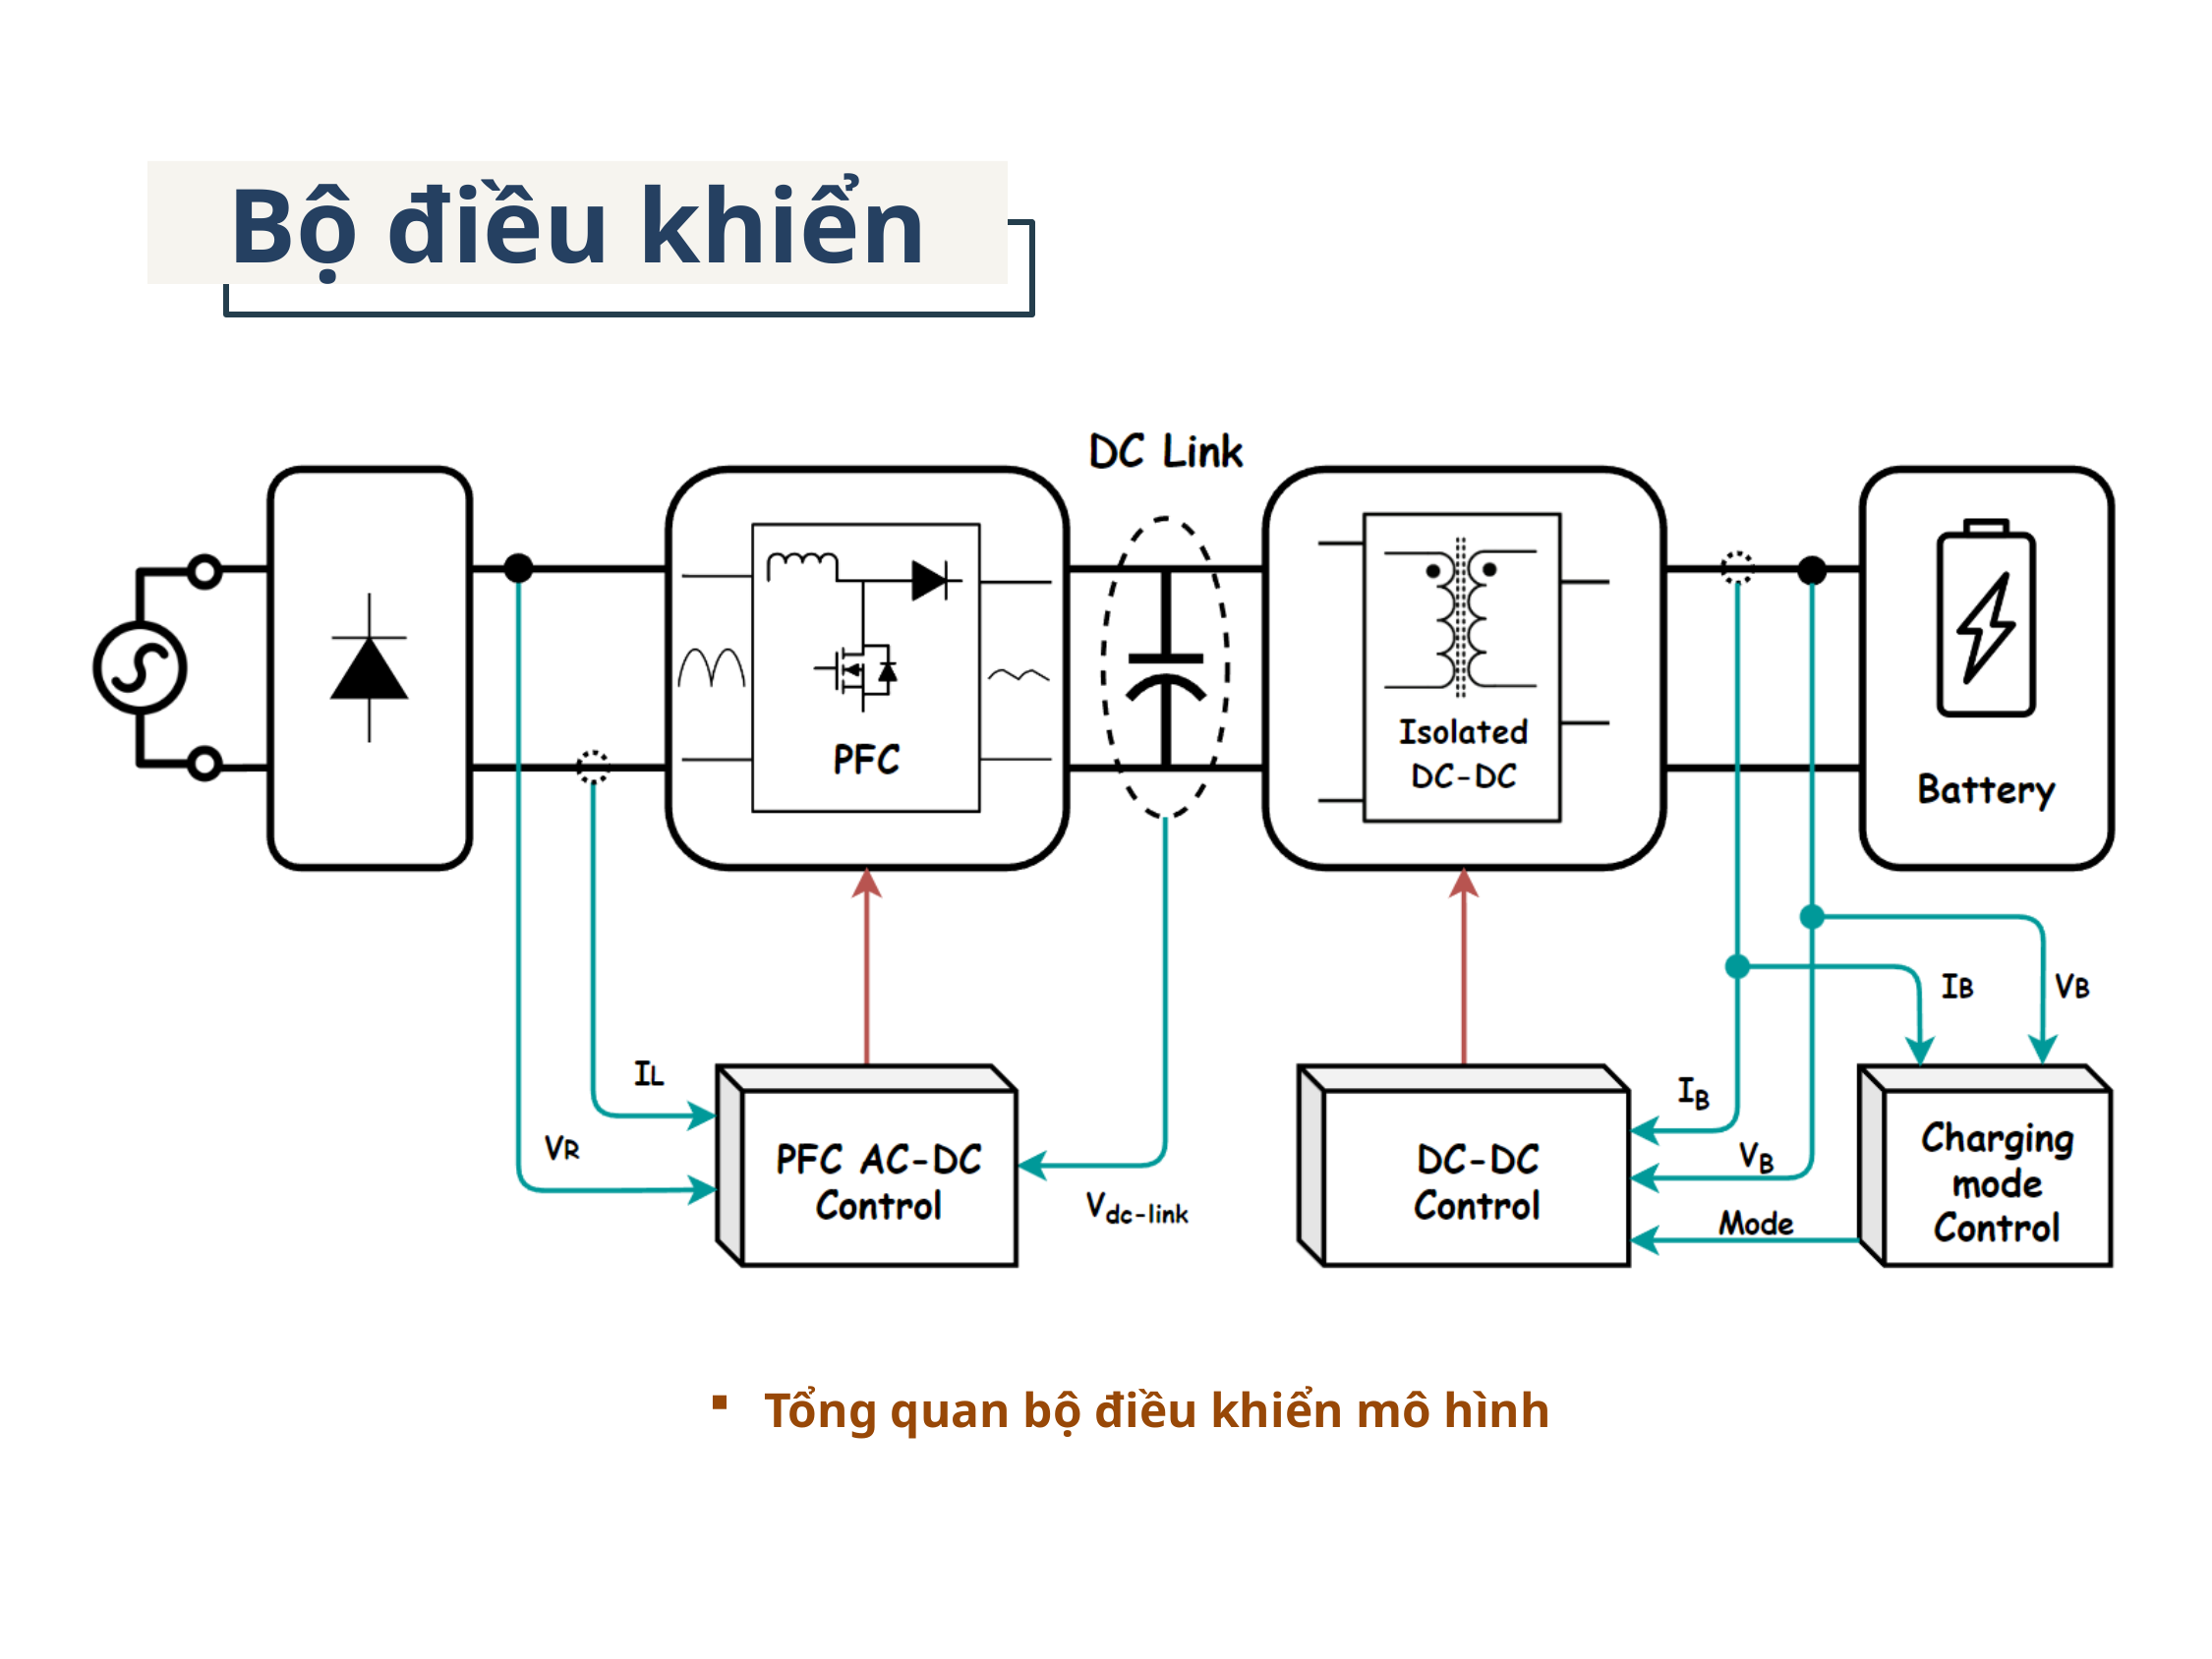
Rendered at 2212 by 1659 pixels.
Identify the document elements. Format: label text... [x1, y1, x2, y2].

picture [89, 425, 2123, 1274]
text_box [225, 222, 1032, 315]
text_box Tổng quan bộ điều khiển mô hình [694, 1344, 1573, 1444]
text_box Bộ điều khiển [147, 160, 1008, 284]
